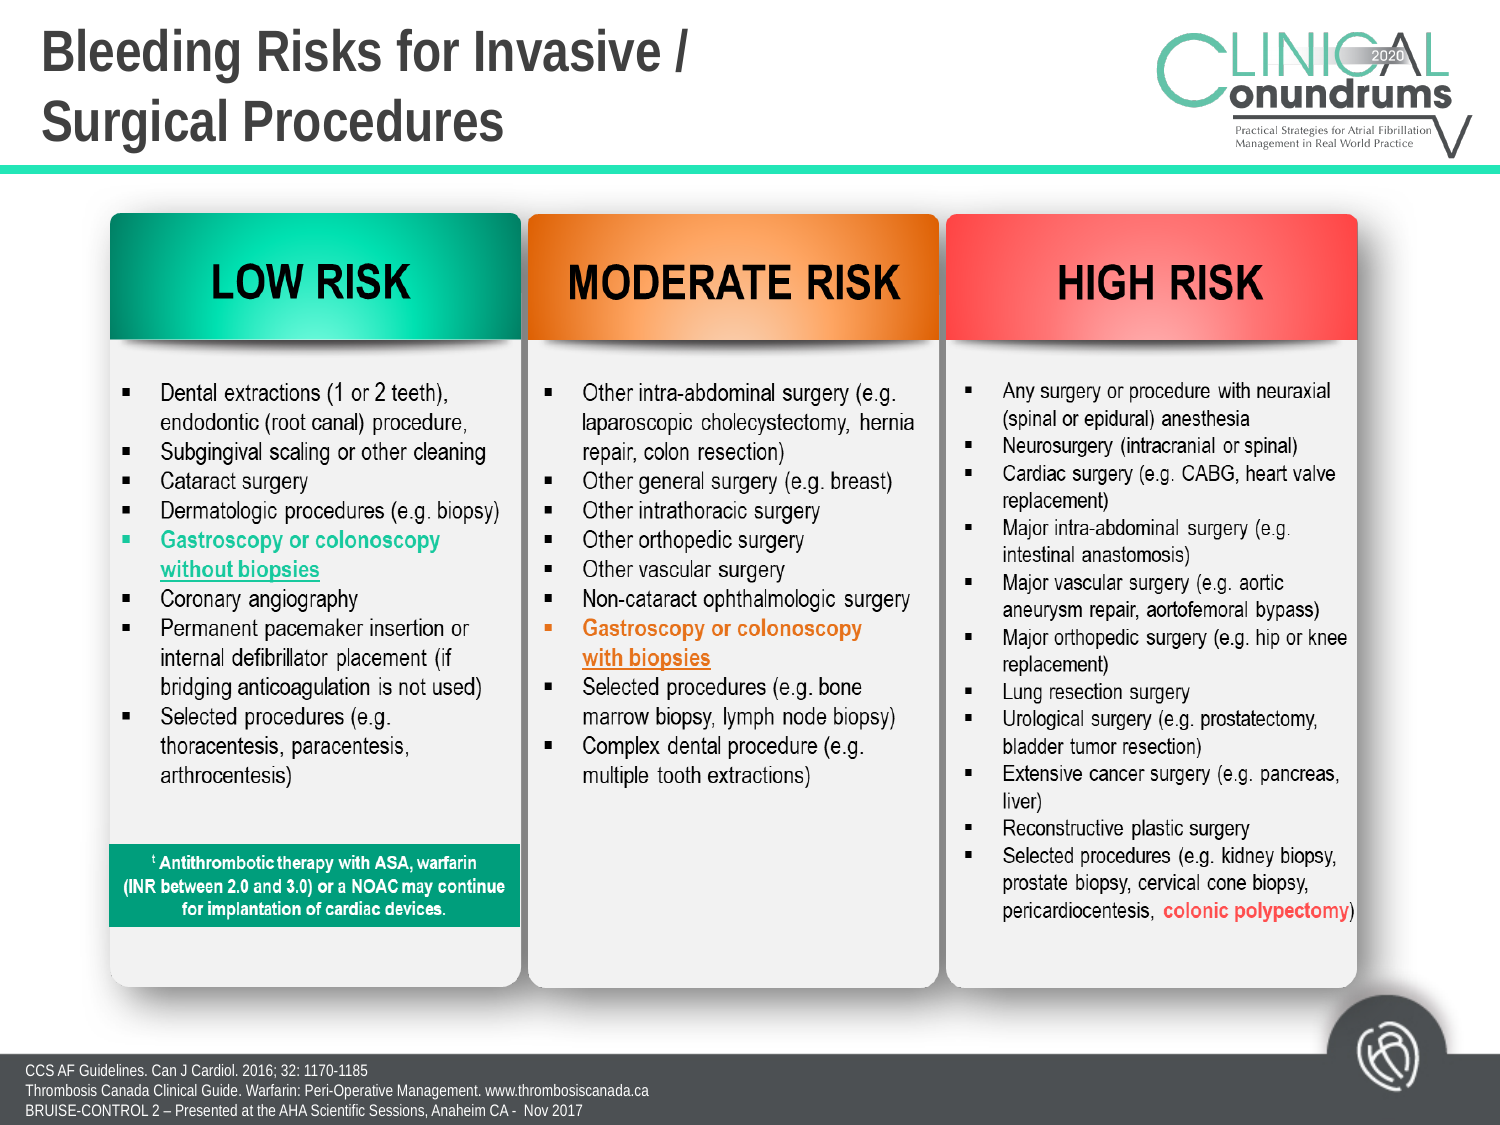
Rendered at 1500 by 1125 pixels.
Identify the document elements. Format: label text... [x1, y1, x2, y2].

picture [1152, 24, 1474, 167]
picture [0, 212, 1500, 1125]
text_box Bleeding Risks for Invasive / Surgical Procedures [26, 5, 1155, 161]
